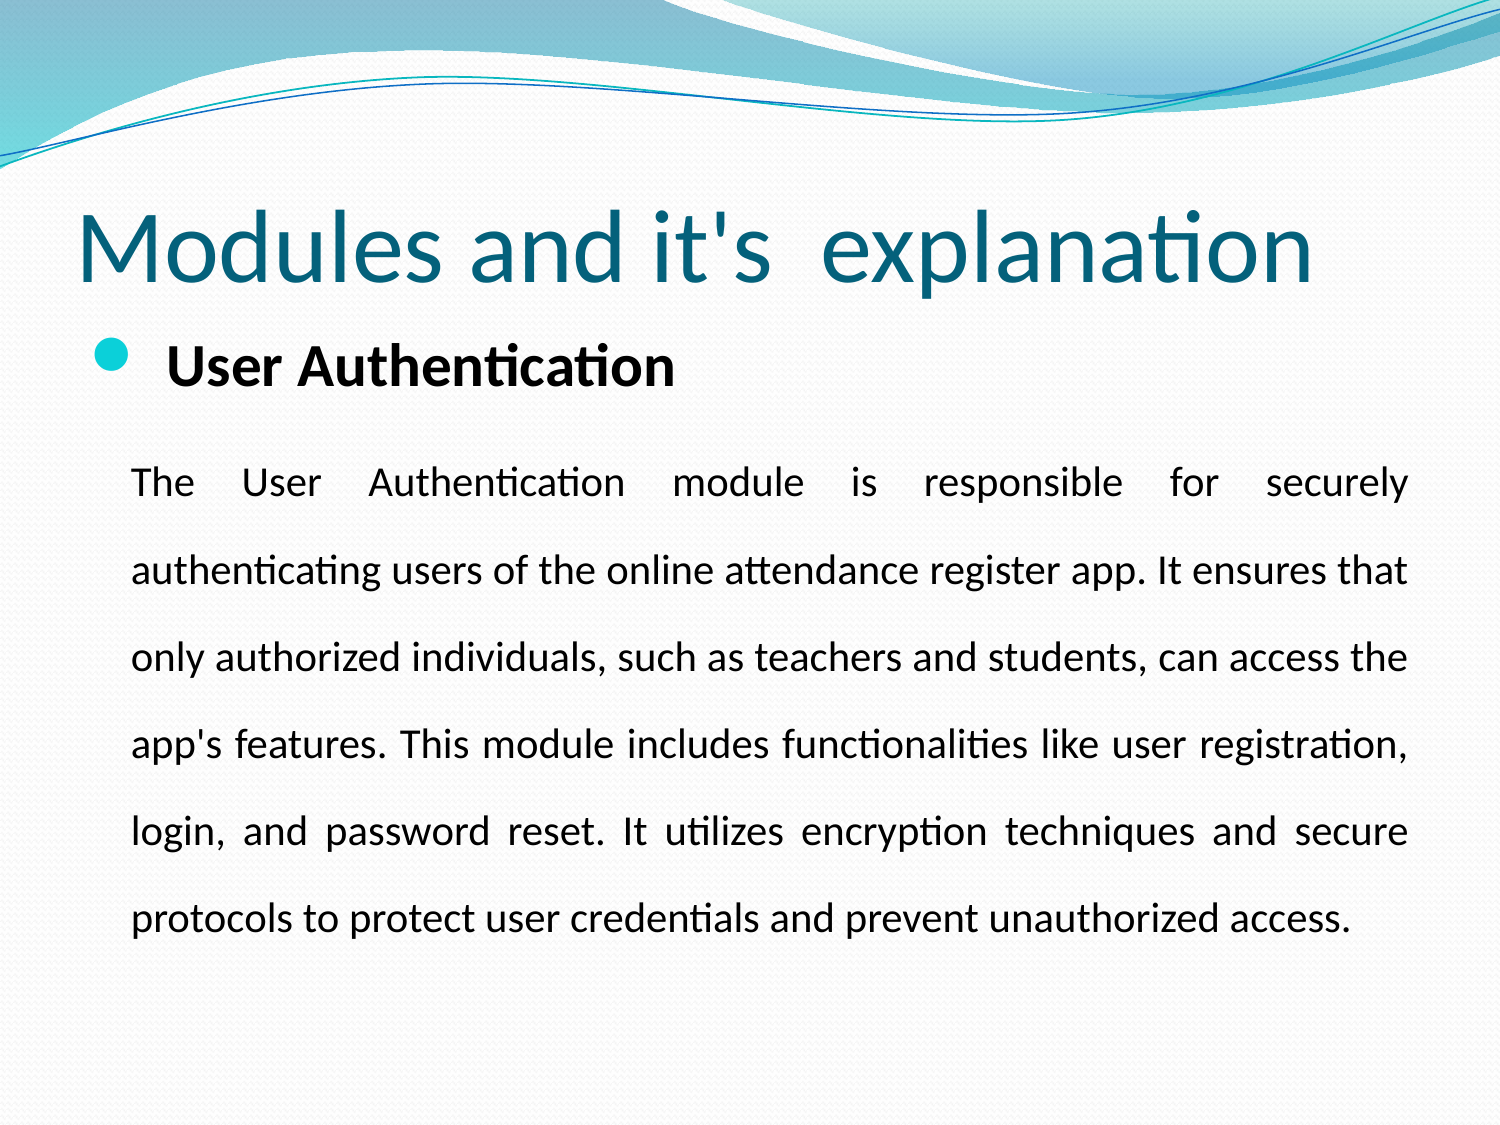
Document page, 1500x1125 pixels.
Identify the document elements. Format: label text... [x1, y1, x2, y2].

title Modules and it's explanation [75, 115, 1425, 303]
list User Authentication The User Authentication module is responsible for securely authenticating users of the online attendance register app. It ensures that only authorized individuals, such as teachers and students, can access the app's features. This module includes functionalities like user registration, login, and password reset. It utilizes encryption techniques and secure protocols to protect user credentials and prevent unauthorized access. [75, 317, 1425, 1038]
